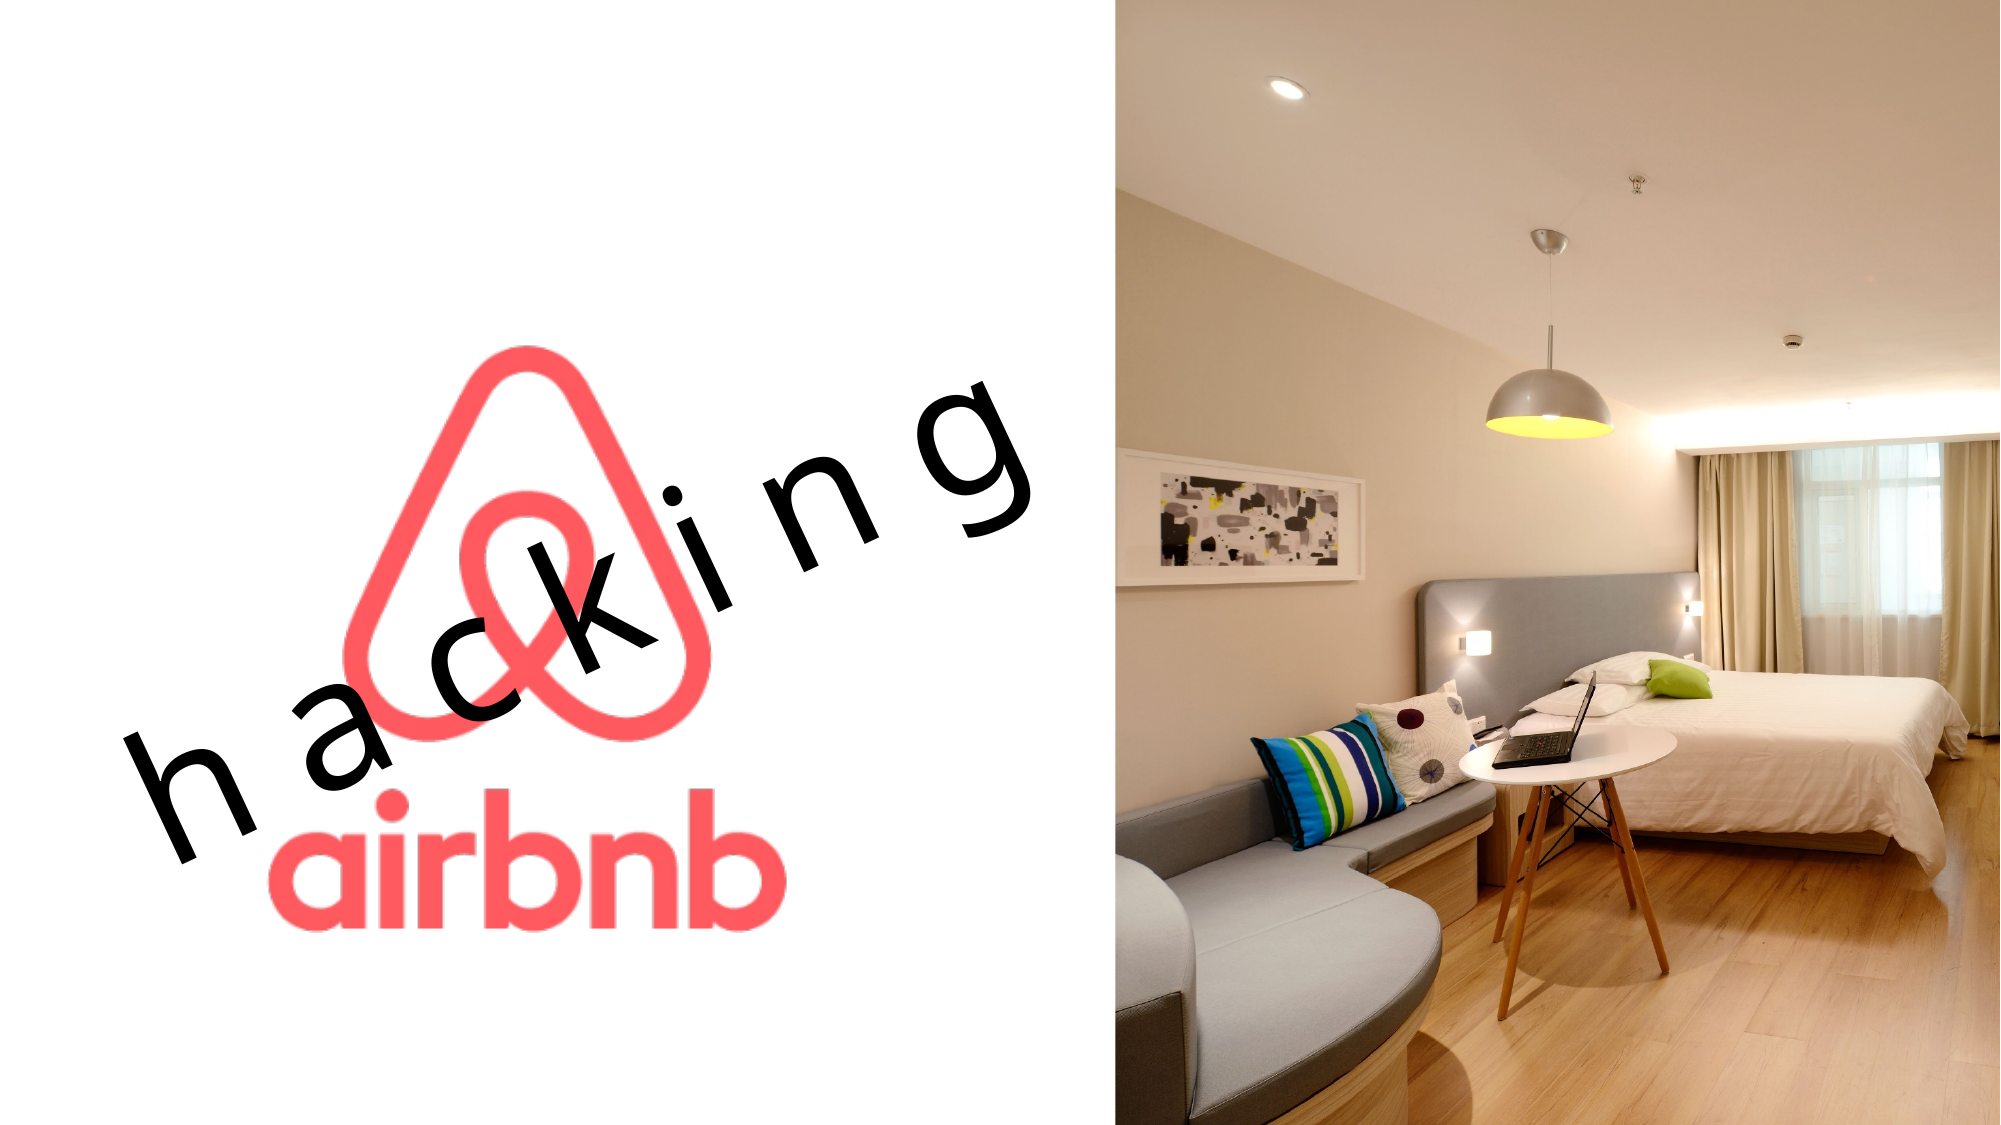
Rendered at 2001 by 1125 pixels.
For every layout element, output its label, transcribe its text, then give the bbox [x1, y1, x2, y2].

picture [253, 340, 795, 940]
text_box h a c k i n g [73, 620, 253, 918]
picture [1115, 0, 2000, 1125]
text_box h a c k i n g [795, 255, 1115, 626]
